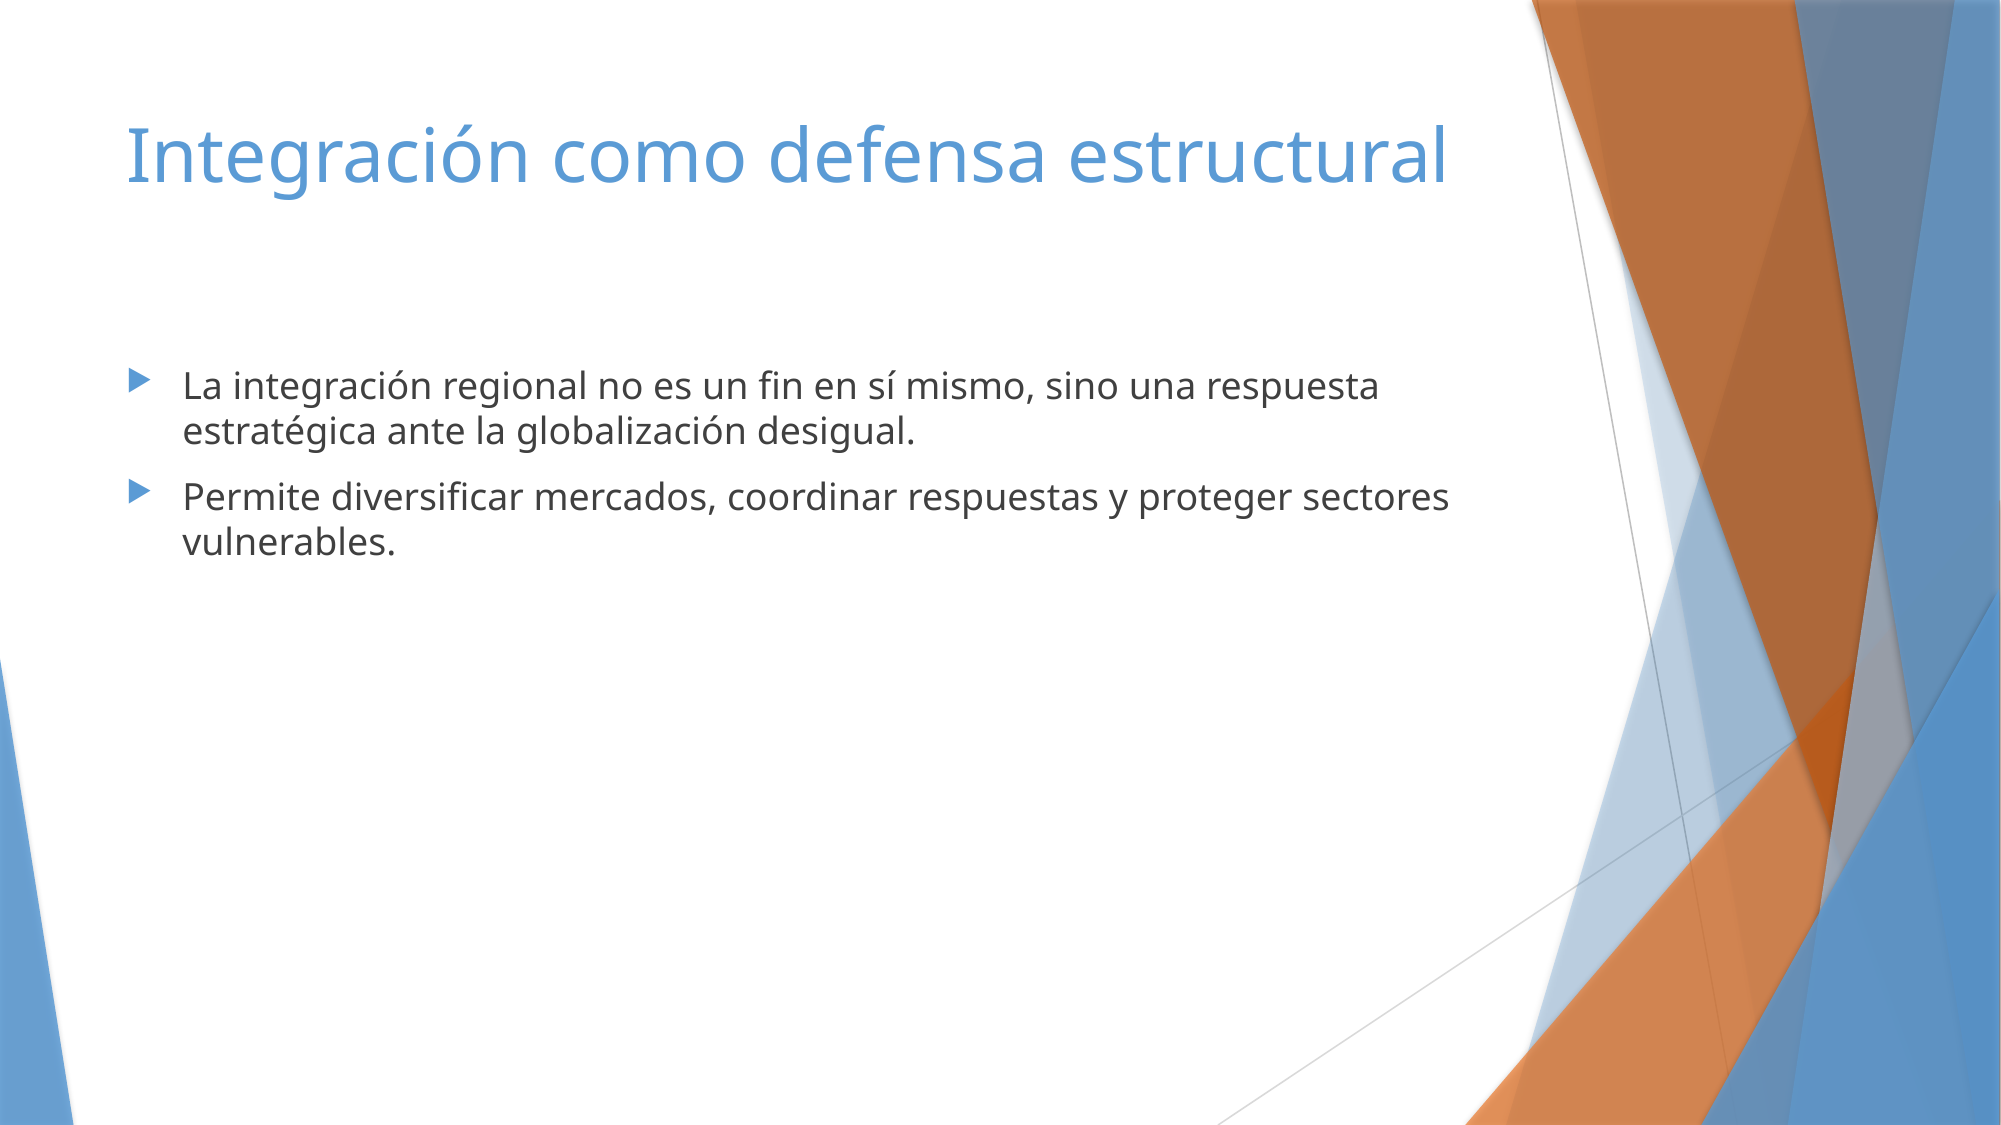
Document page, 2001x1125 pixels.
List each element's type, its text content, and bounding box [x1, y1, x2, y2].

title Integración como defensa estructural [111, 99, 1522, 317]
list La integración regional no es un fin en sí mismo, sino una respuesta estratégica ante la globalización desigual. Permite diversificar mercados, coordinar respuestas y proteger sectores vulnerables. [111, 354, 1522, 992]
